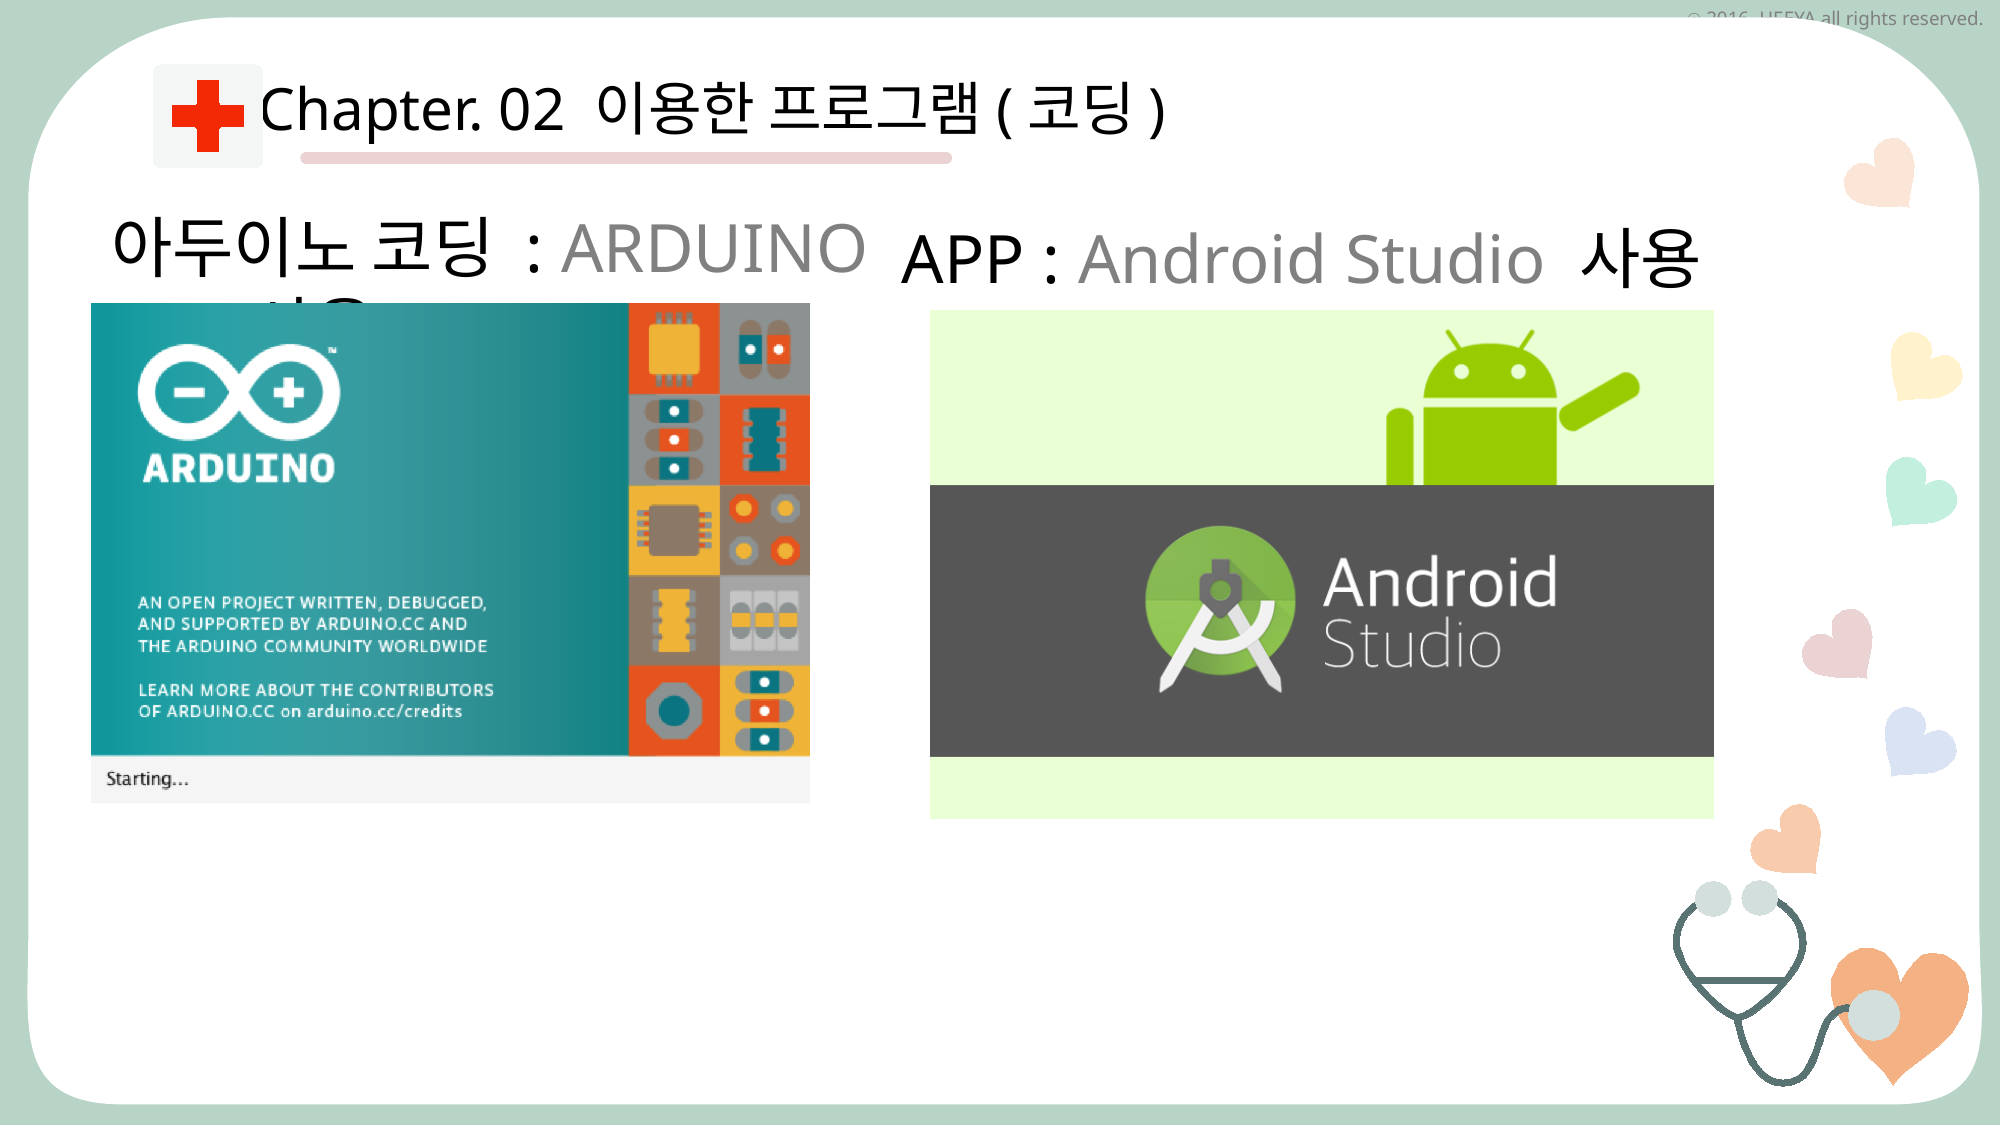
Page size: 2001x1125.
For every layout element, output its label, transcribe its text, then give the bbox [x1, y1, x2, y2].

text_box [1891, 332, 1963, 402]
text_box [1901, 953, 1969, 1076]
text_box Chapter. 02 이용한 프로그램(코딩) [263, 64, 1182, 150]
text_box [1886, 457, 1957, 527]
text_box 아두이노 코딩 : ARDUINO IDE 사용 [96, 198, 931, 454]
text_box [153, 64, 263, 168]
picture [930, 310, 1714, 819]
text_box APP : Android Studio 사용 [887, 209, 1722, 305]
text_box [1844, 138, 1915, 208]
text_box [1750, 804, 1821, 874]
picture [91, 303, 810, 803]
text_box [1885, 707, 1957, 777]
text_box [26, 16, 1983, 1106]
text_box [1802, 609, 1873, 679]
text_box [1673, 880, 1901, 1087]
